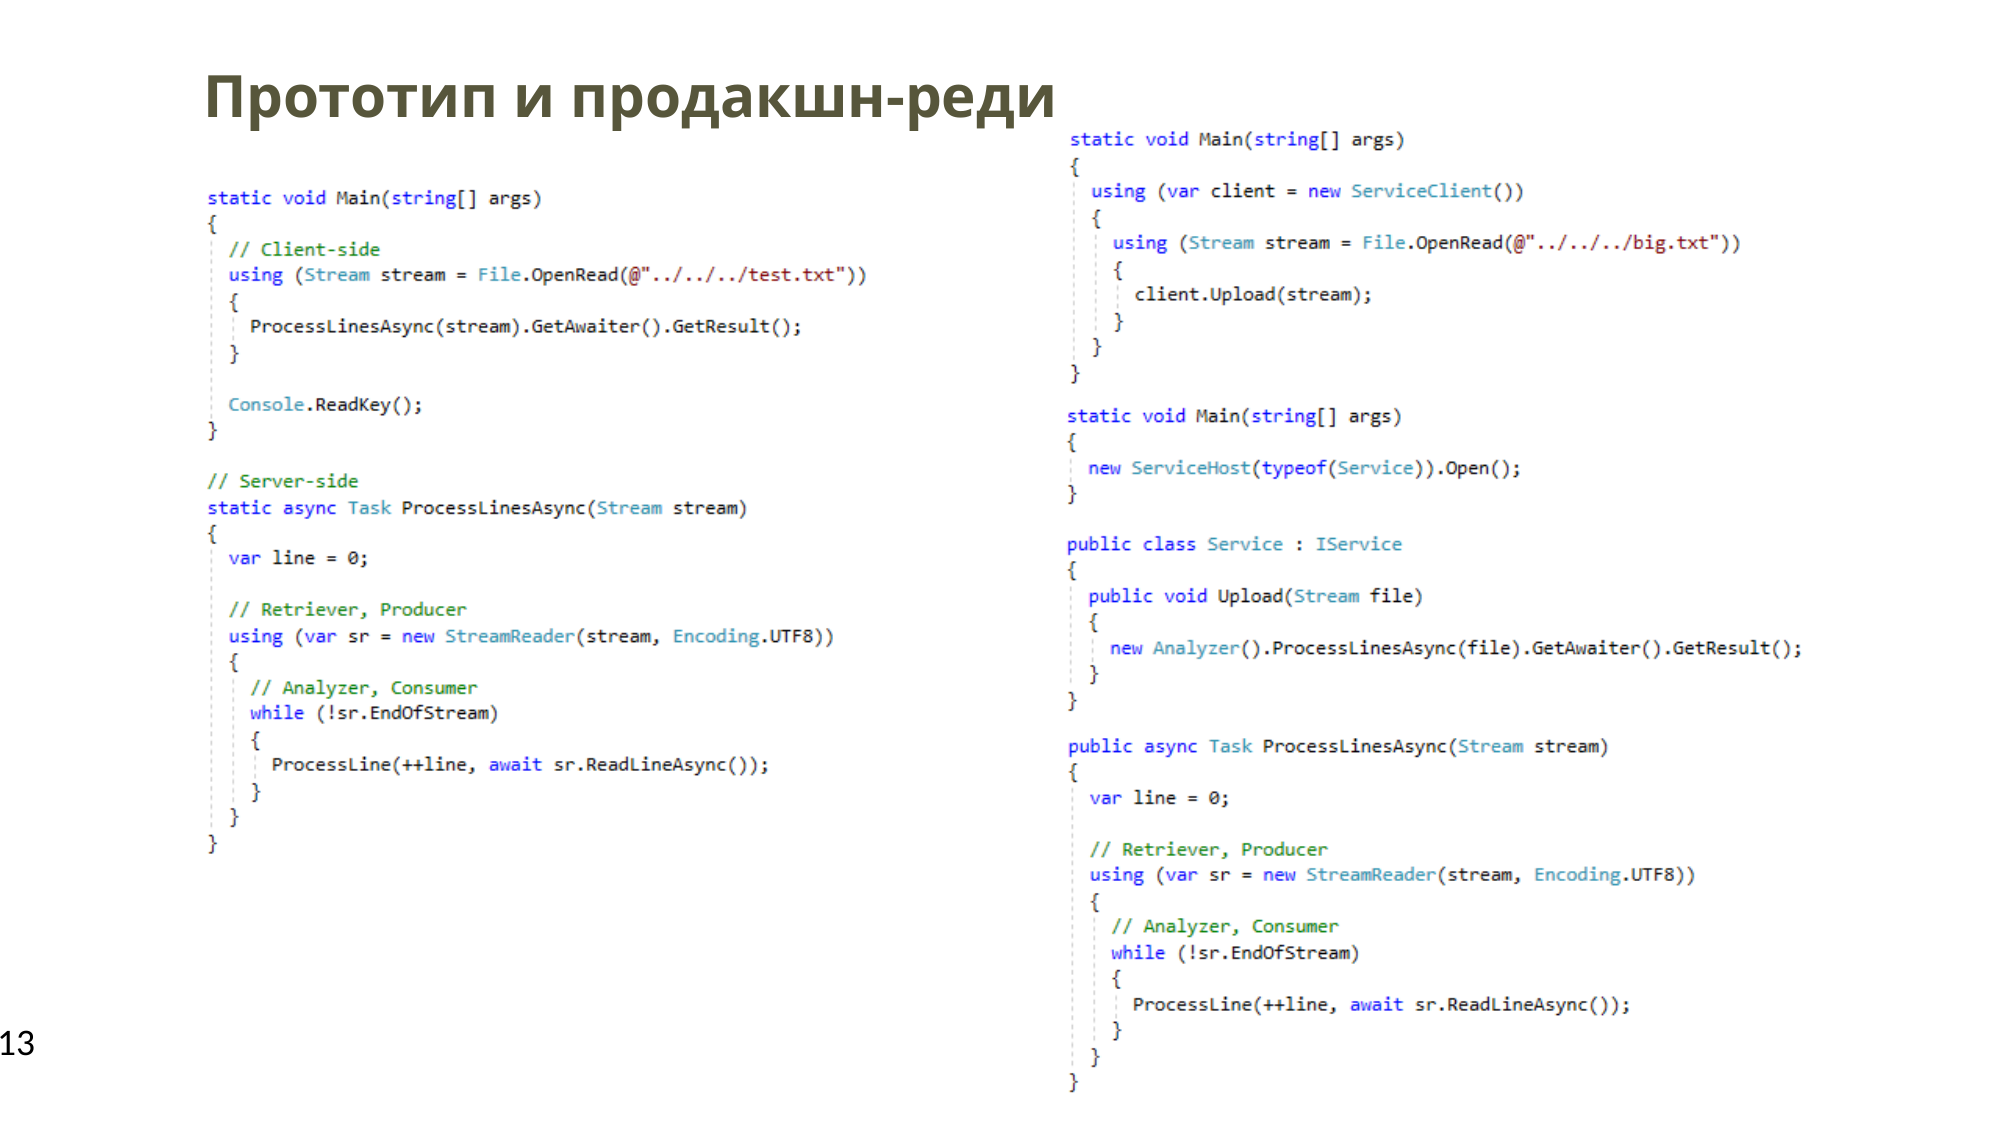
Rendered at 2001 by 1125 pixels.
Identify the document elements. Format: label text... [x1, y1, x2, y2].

picture [1064, 402, 1526, 509]
picture [1064, 127, 1754, 390]
picture [1064, 527, 1808, 719]
text_box Прототип и продакшн-реди [203, 52, 1966, 149]
text_box 13 [0, 1010, 171, 1071]
picture [202, 181, 872, 857]
picture [1064, 737, 1699, 1097]
